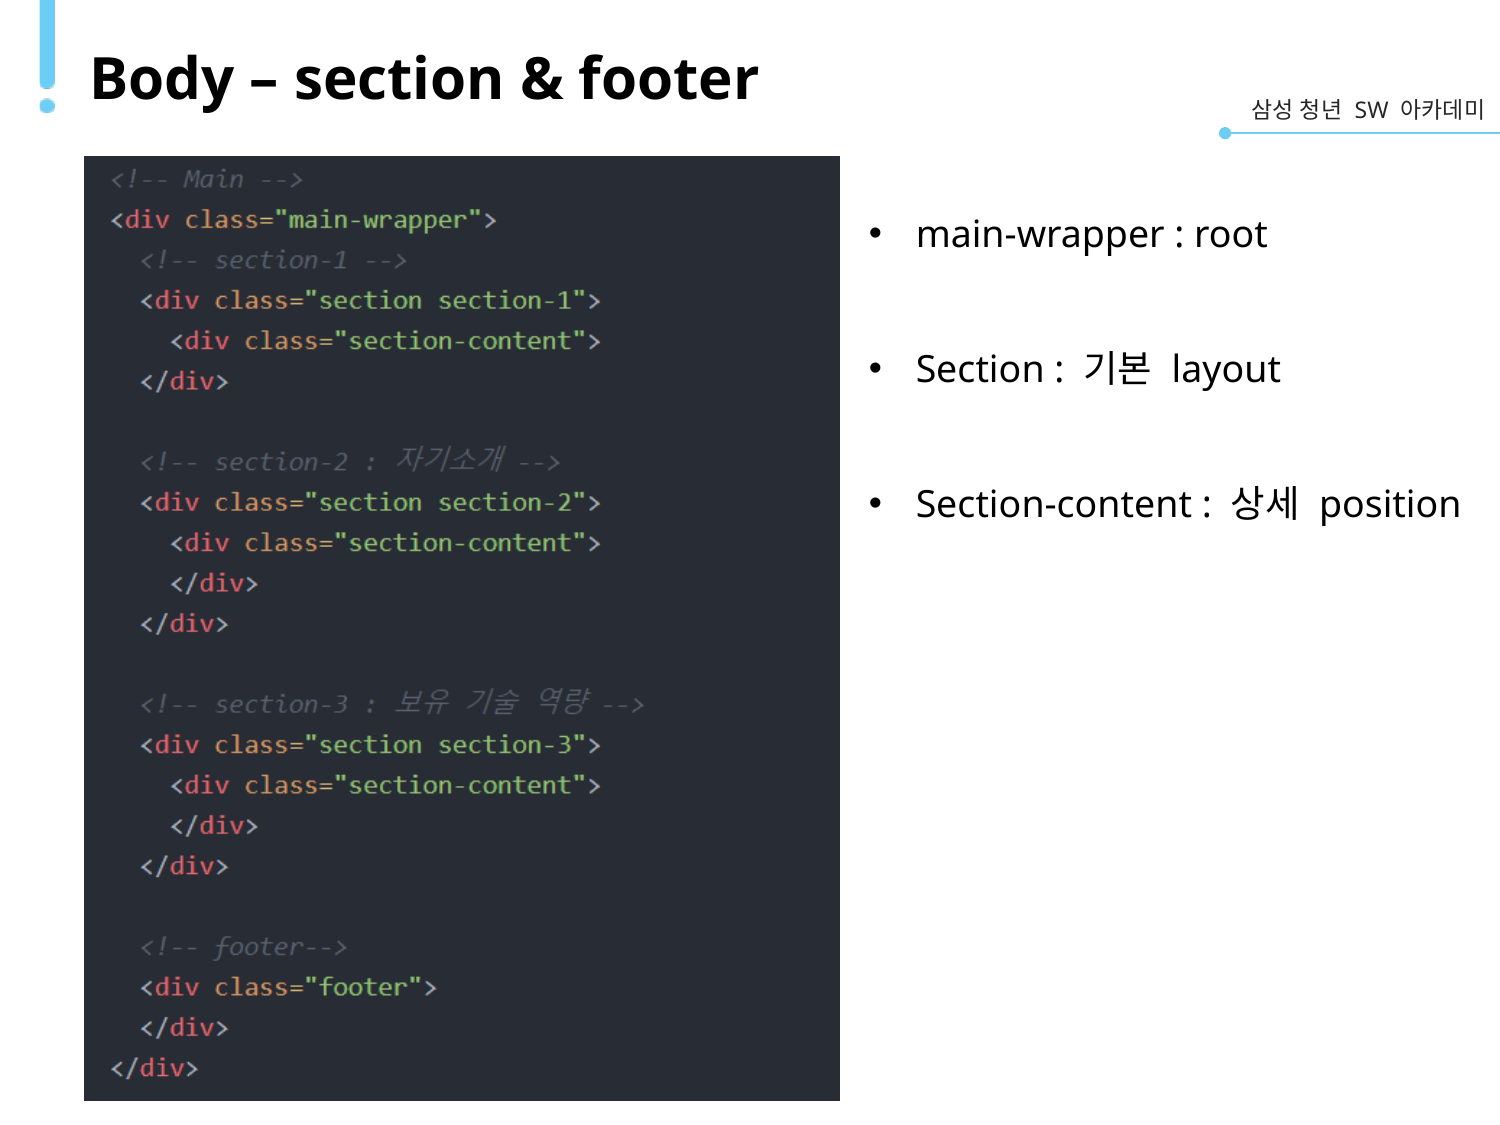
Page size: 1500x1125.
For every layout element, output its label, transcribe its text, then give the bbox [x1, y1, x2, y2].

text_box main-wrapper : root Section : 기본 layout Section-content : 상세 position [854, 180, 1488, 533]
picture [39, 0, 55, 113]
picture [84, 156, 840, 1101]
title Body – section & footer [74, 21, 1368, 131]
